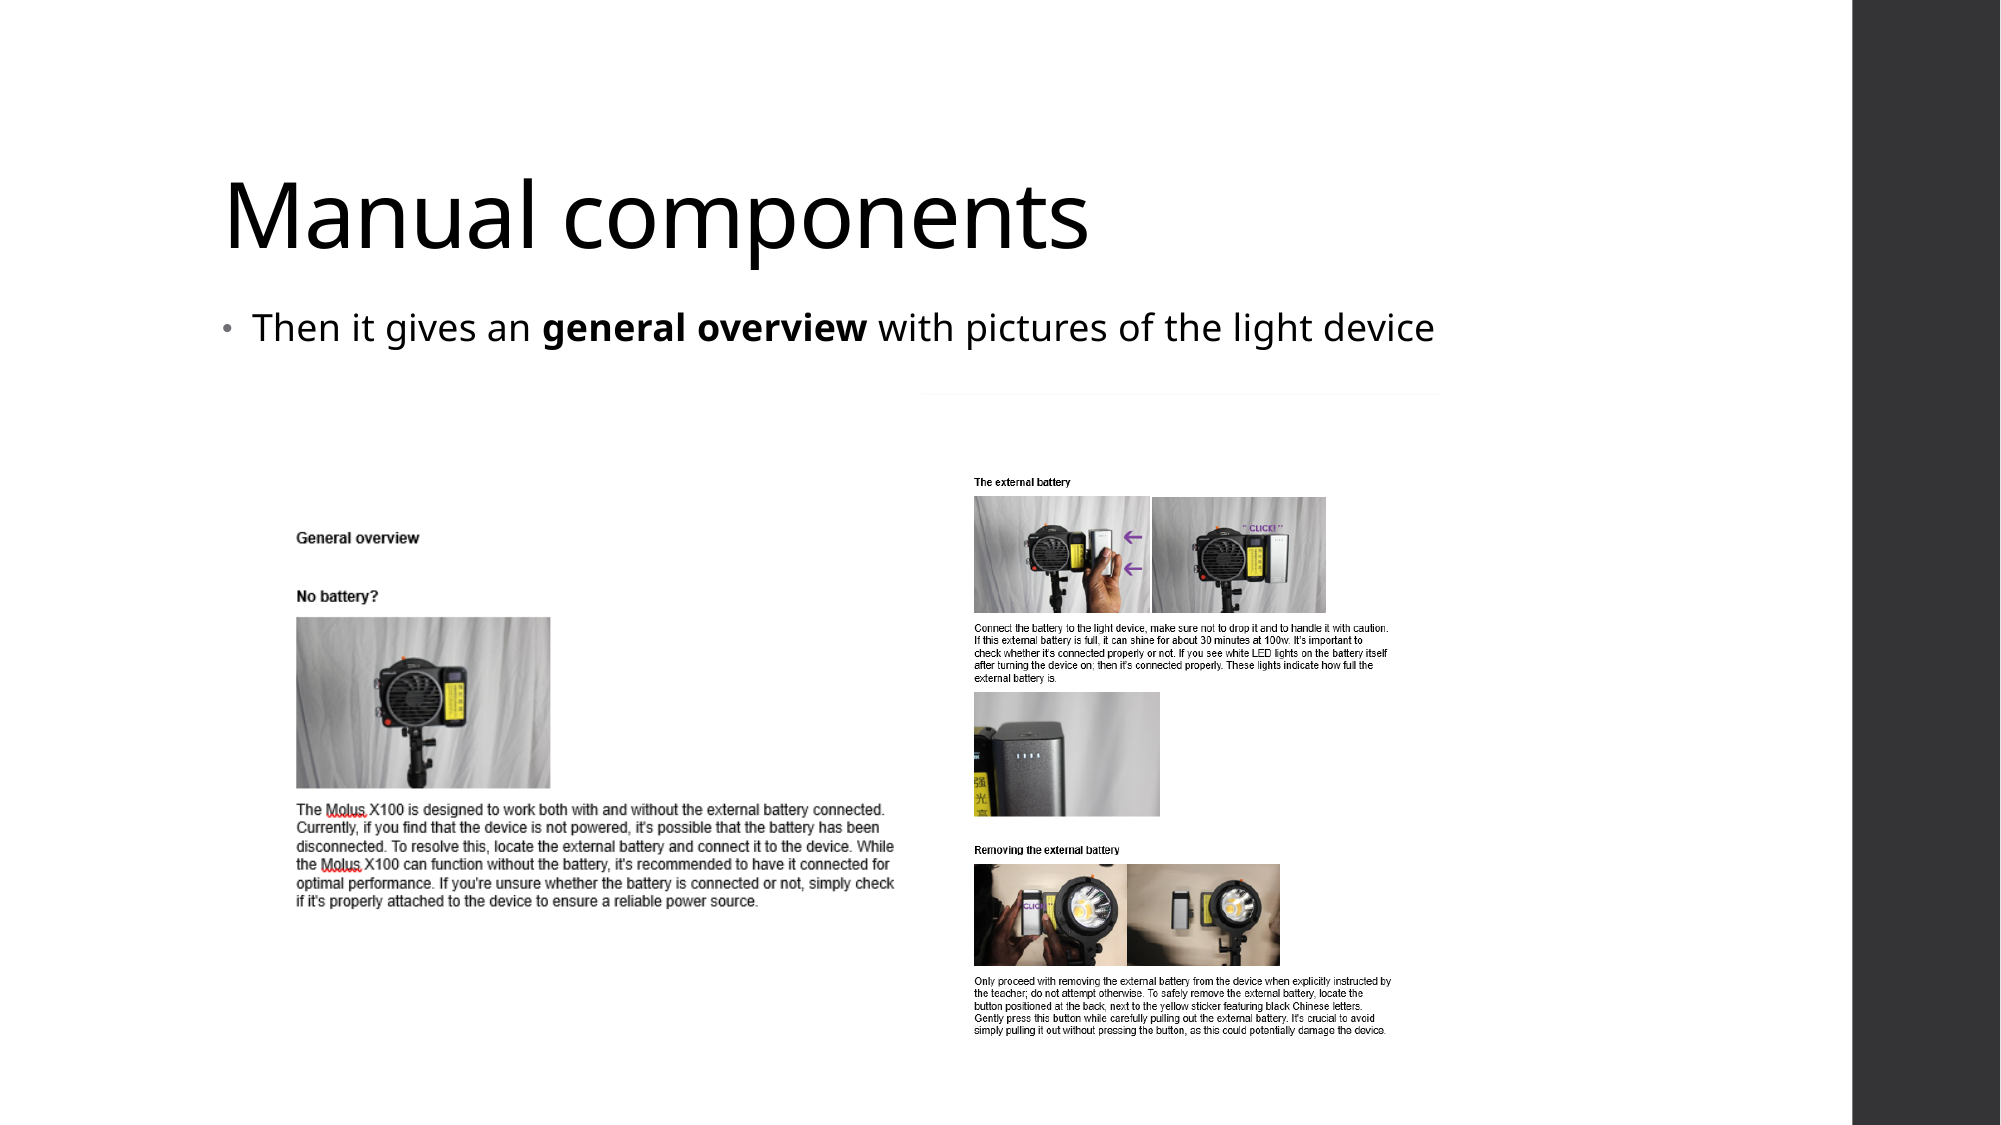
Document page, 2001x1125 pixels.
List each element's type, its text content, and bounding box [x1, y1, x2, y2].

list Then it gives an general overview with pictures of the light device [206, 299, 1617, 1014]
picture [275, 393, 1442, 1070]
title Manual components [206, 60, 1797, 278]
